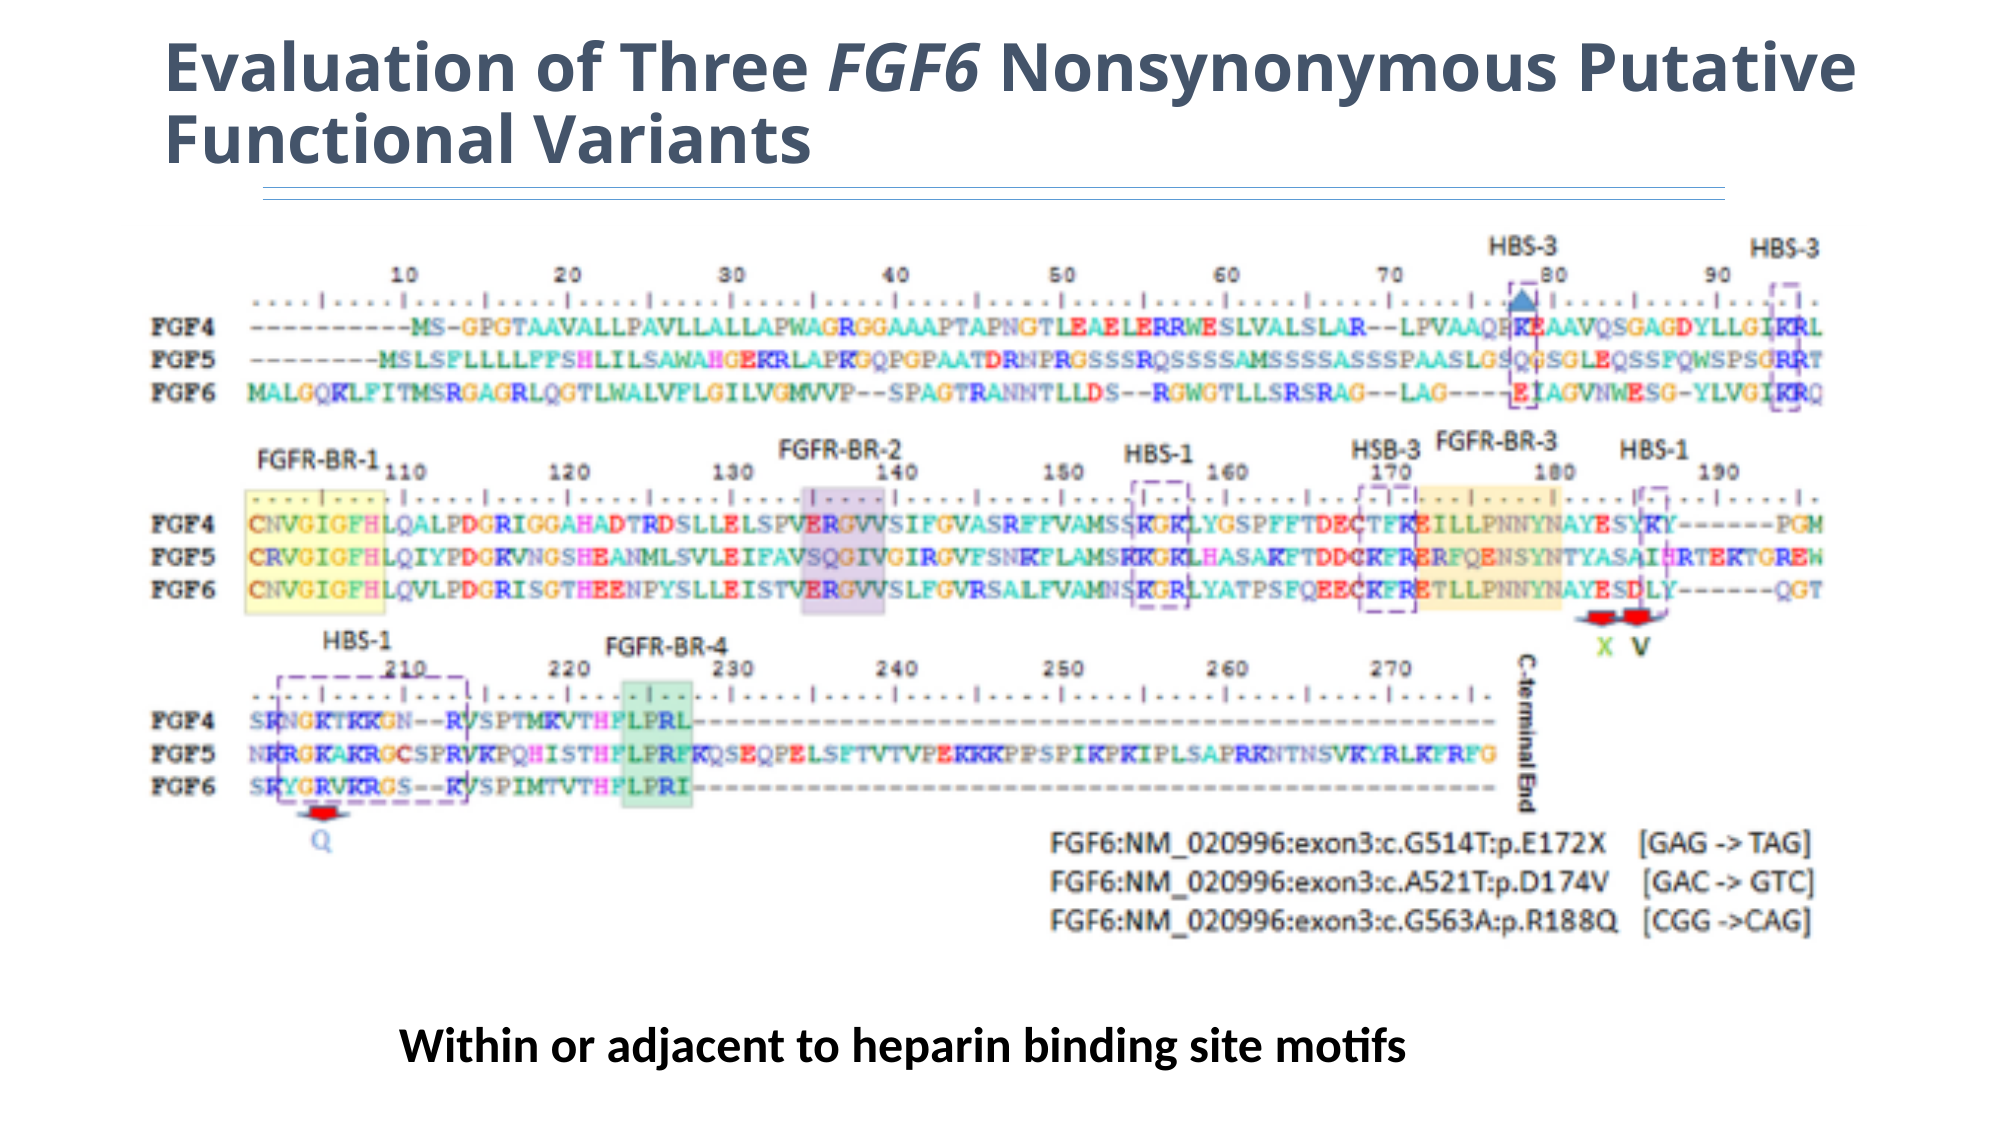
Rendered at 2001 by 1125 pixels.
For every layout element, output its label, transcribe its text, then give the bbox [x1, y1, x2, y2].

picture [121, 224, 1867, 978]
title Evaluation of Three FGF6 Nonsynonymous Putative Functional Variants [148, 12, 1984, 200]
text_box Within or adjacent to heparin binding site motifs [384, 1005, 1423, 1081]
